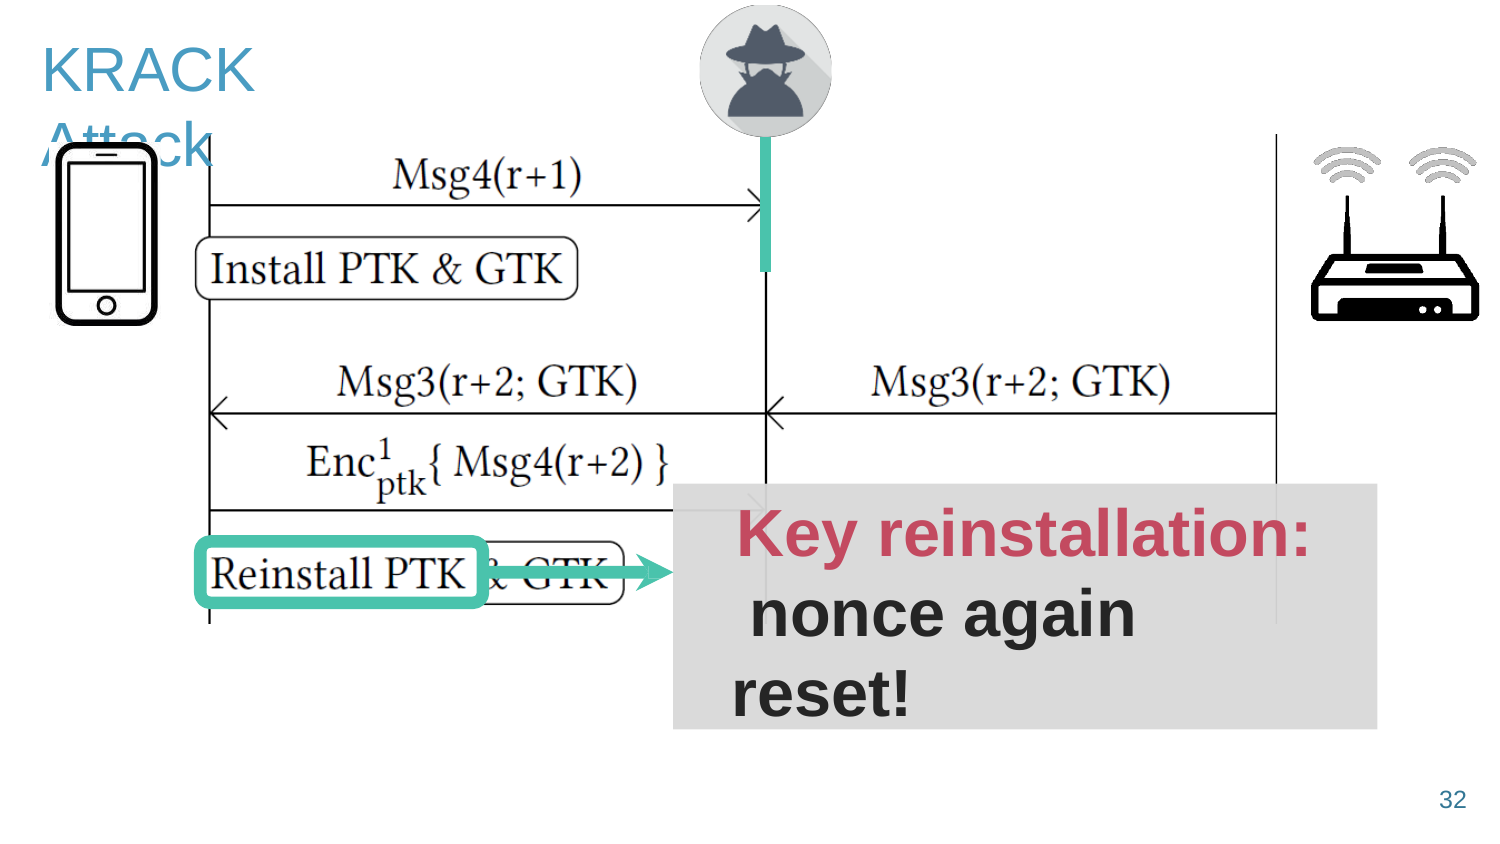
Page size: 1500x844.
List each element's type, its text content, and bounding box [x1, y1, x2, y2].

slide_number 32 [1434, 783, 1472, 844]
text_box [1306, 142, 1483, 326]
text_box Key reinstallation: nonce again reset! [673, 483, 1378, 730]
text_box [200, 541, 483, 603]
text_box KRACK Attack [39, 27, 446, 180]
text_box [194, 134, 1278, 624]
text_box [49, 142, 161, 326]
text_box [699, 5, 832, 137]
text_box [483, 553, 674, 592]
